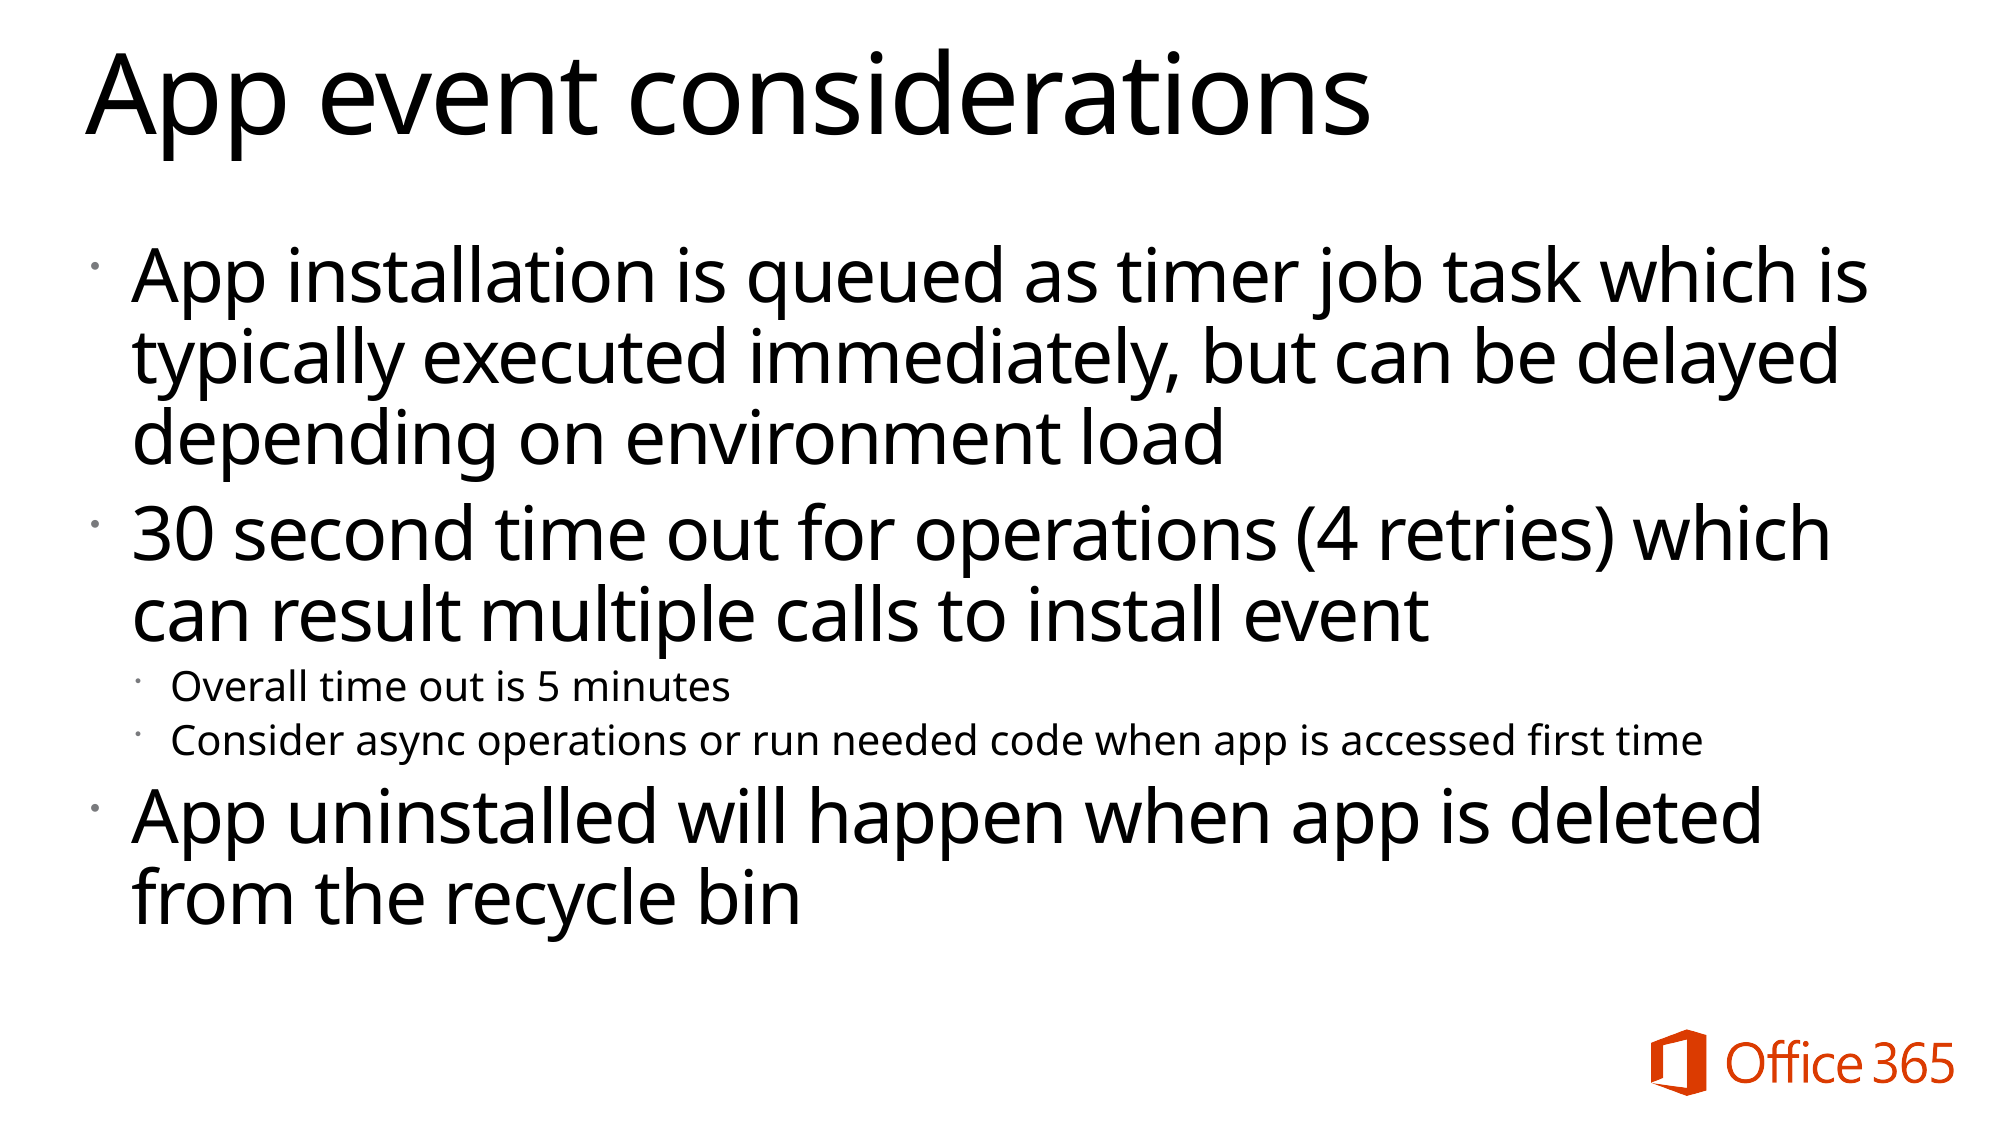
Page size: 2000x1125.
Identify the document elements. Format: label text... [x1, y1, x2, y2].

picture [1622, 1000, 1981, 1125]
title App event considerations [85, 37, 1914, 161]
list App installation is queued as timer job task which is typically executed immediately, but can be delayed depending on environment load 30 second time out for operations (4 retries) which can result multiple calls to install event Overall time out is 5 minutes Consider async operations or run needed code when app is accessed first time App uninstalled will happen when app is deleted from the recycle bin [85, 237, 1914, 573]
